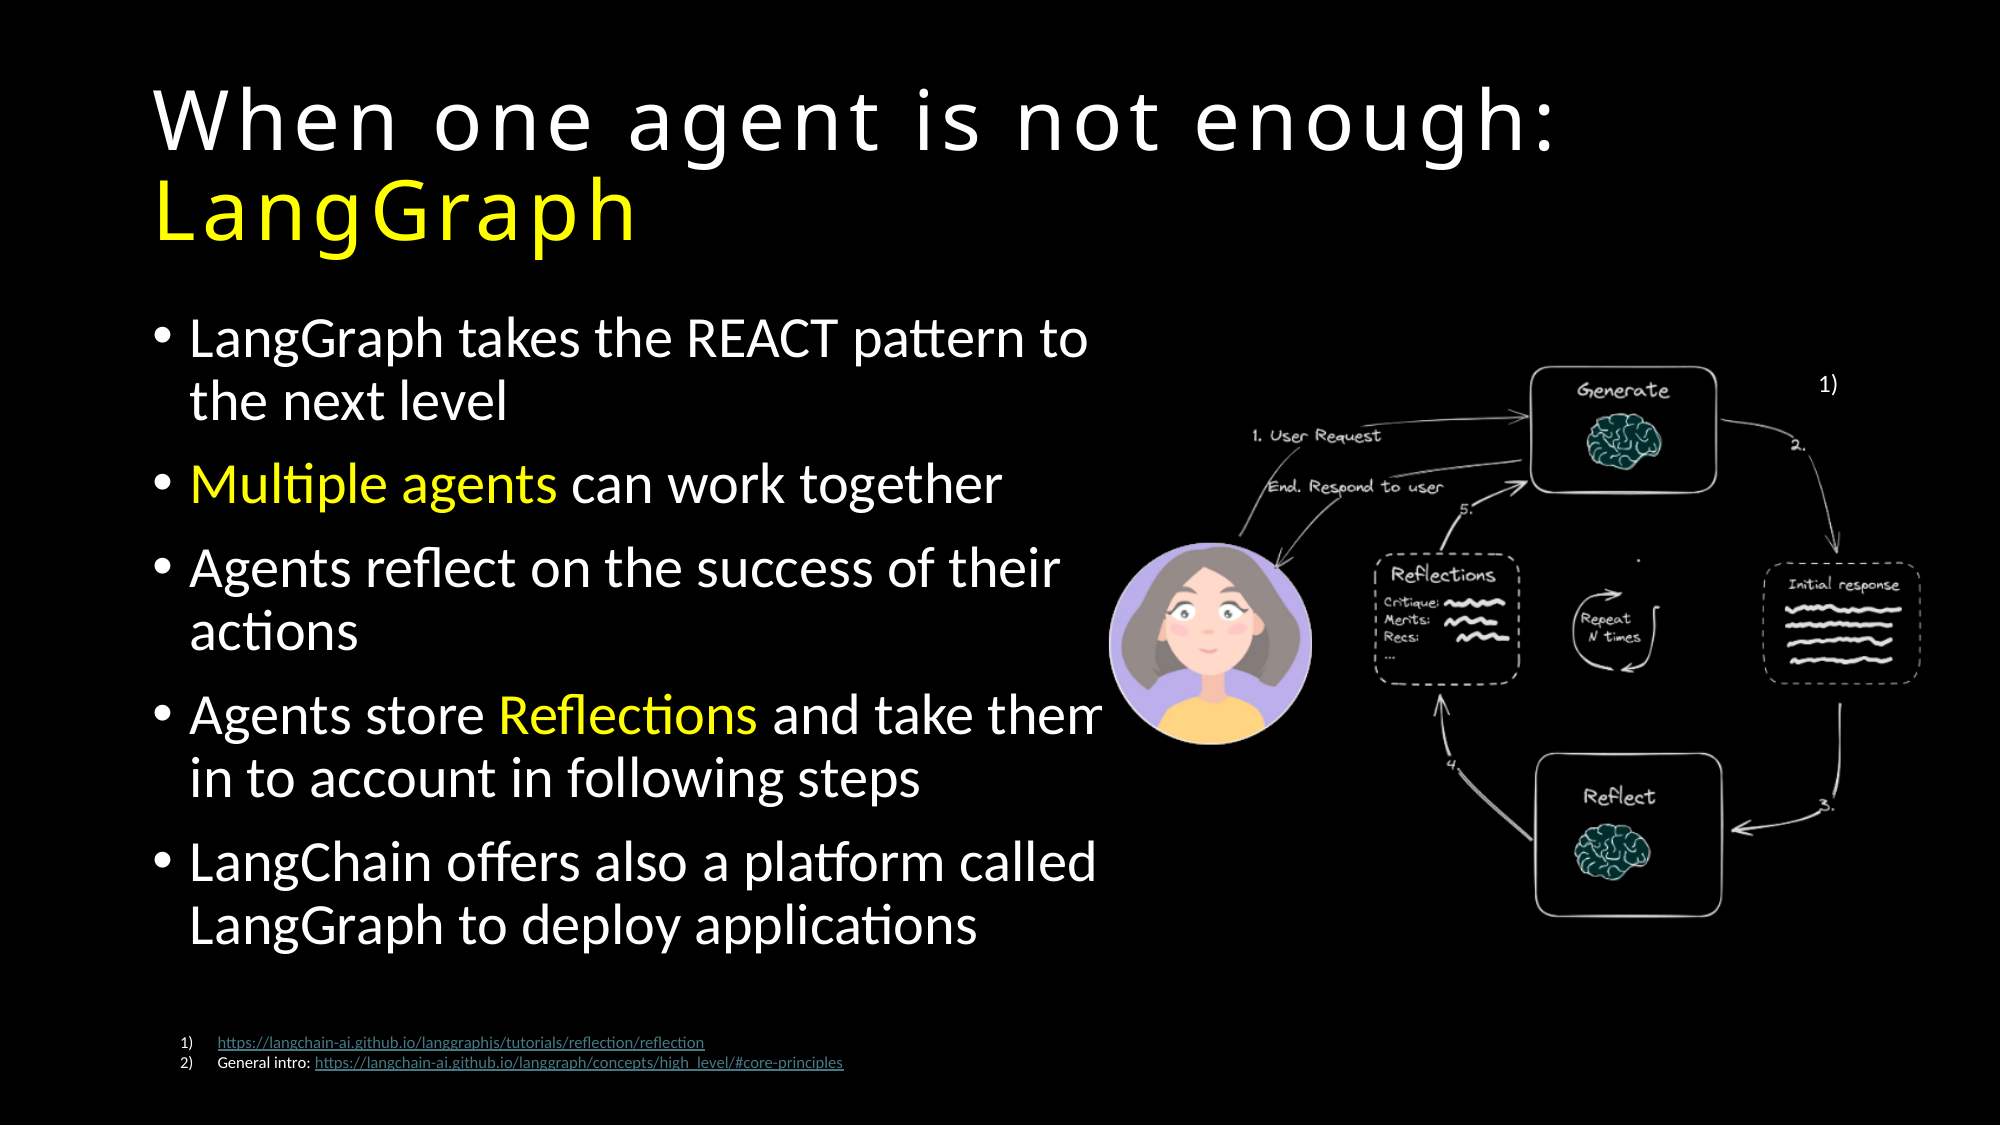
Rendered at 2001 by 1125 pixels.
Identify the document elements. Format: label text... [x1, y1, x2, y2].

title When one agent is not enough: LangGraph [137, 59, 1863, 278]
list LangGraph takes the REACT pattern to the next level Multiple agents can work together Agents reflect on the success of their actions Agents store Reflections and take them in to account in following steps LangChain offers also a platform called LangGraph to deploy applications [137, 299, 1162, 1014]
text_box https://langchain-ai.github.io/langgraphjs/tutorials/reflection/reflection General intro: https://langchain-ai.github.io/langgraph/concepts/high_level/#core-principles [165, 1024, 1052, 1079]
picture [1102, 359, 1935, 930]
